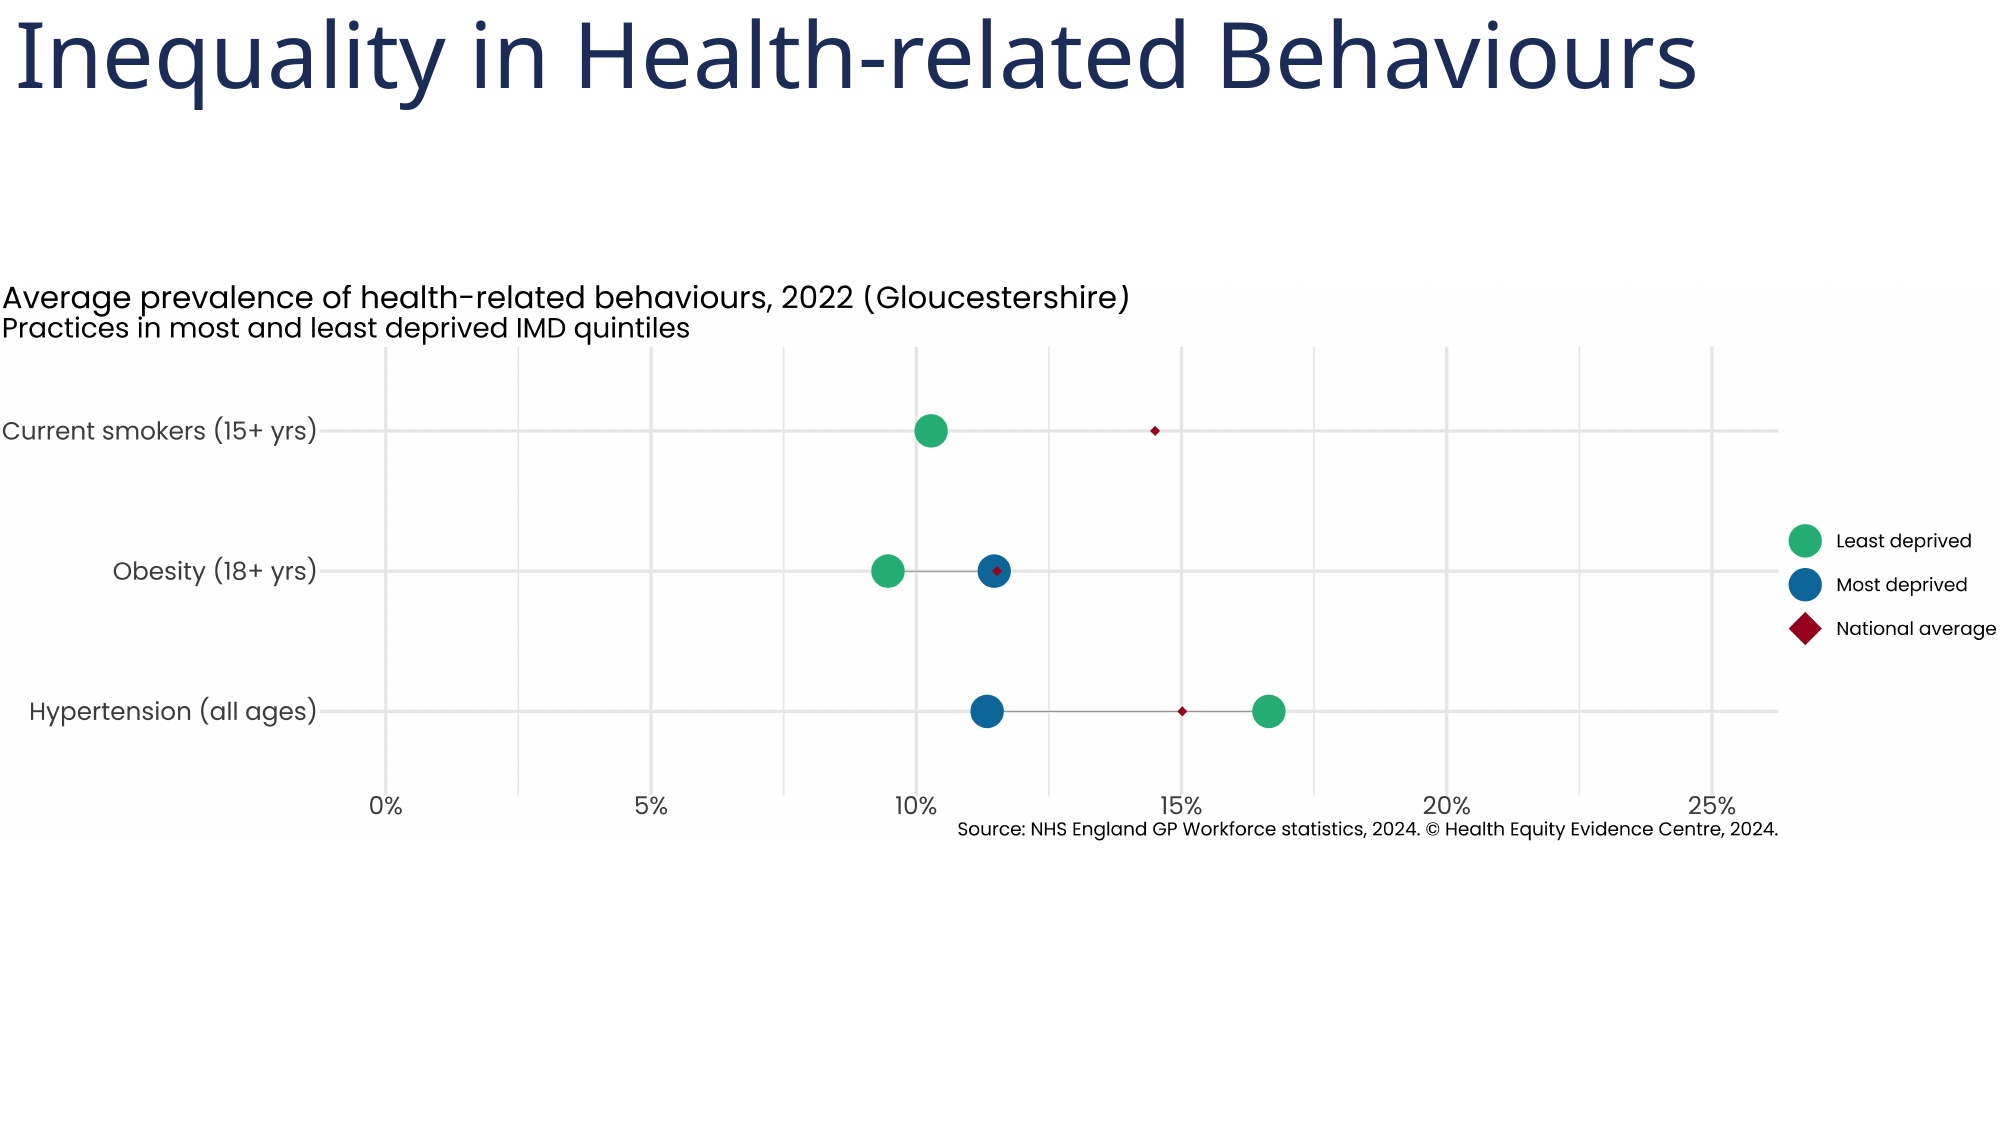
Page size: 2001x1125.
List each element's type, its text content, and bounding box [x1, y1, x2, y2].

picture [0, 284, 2000, 843]
title Inequality in Health-related Behaviours [0, 0, 2000, 119]
